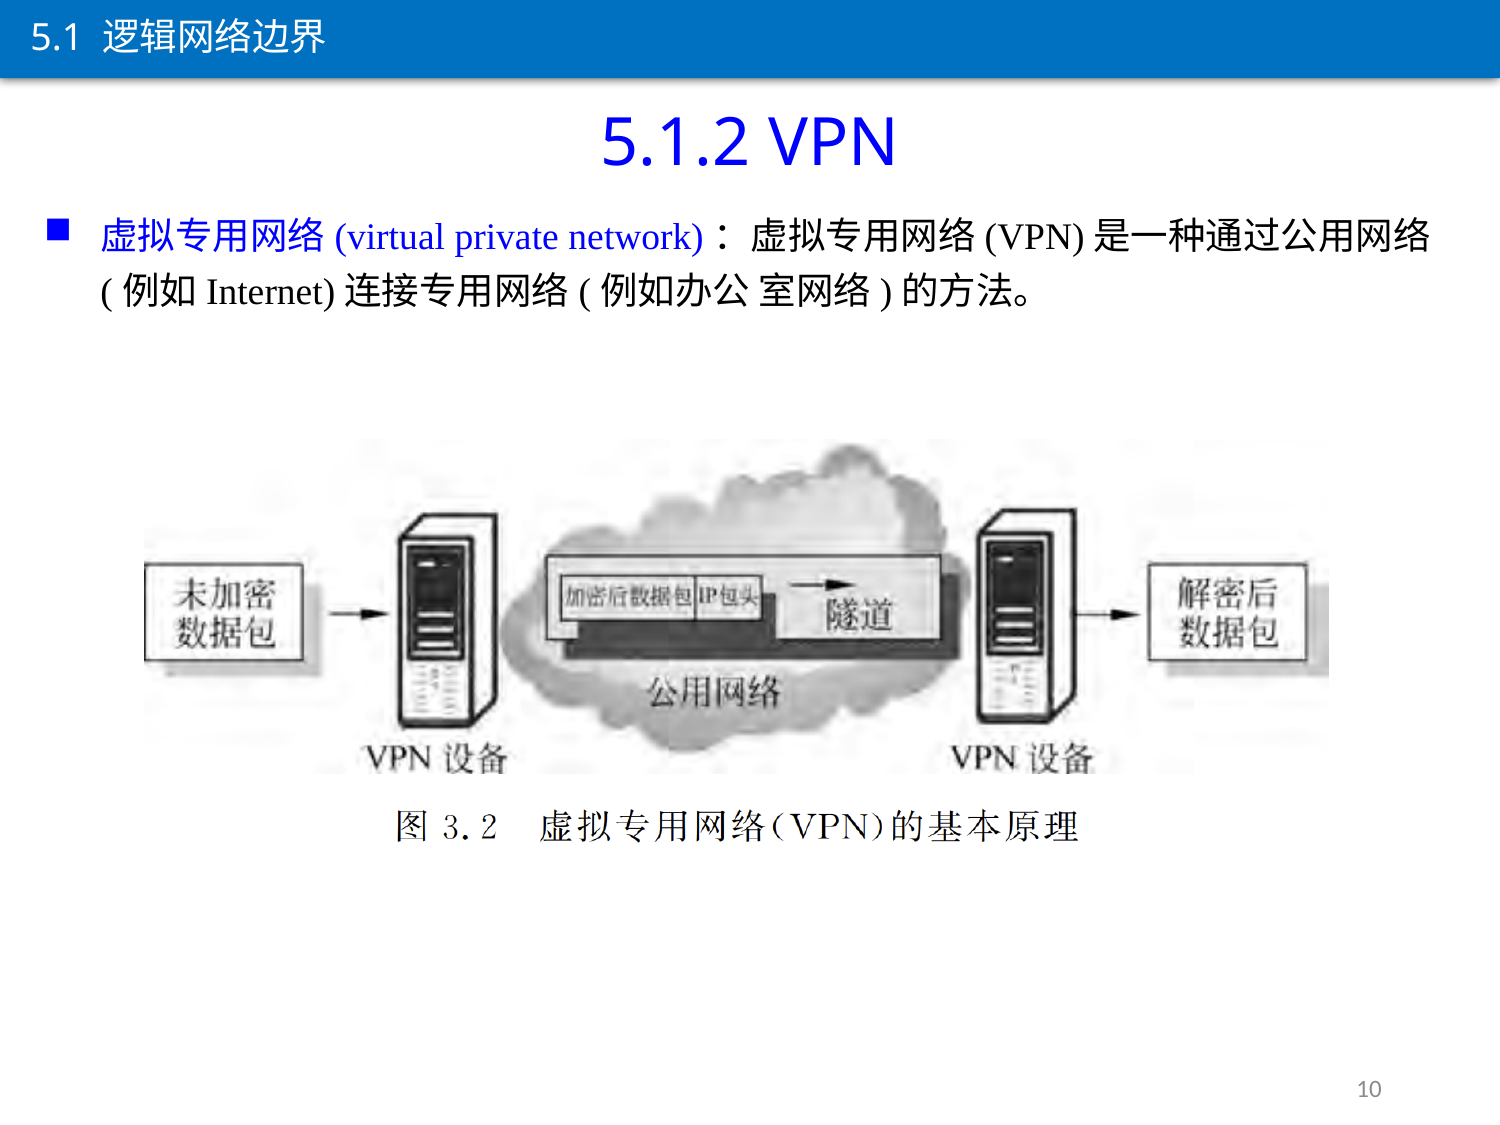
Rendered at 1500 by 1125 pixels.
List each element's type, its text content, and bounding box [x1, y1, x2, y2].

text_box [0, 0, 1500, 79]
text_box 5.1.2 VPN [0, 91, 1500, 187]
text_box 虚拟专用网络(virtual private network)：虚拟专用网络(VPN)是一种通过公用网络(例如Internet)连接专用网络(例如办公 室网络)的方法。 [29, 196, 1459, 319]
slide_number 10 [1059, 1057, 1397, 1118]
picture [112, 428, 1355, 857]
text_box 5.1 逻辑网络边界 [15, 5, 342, 66]
